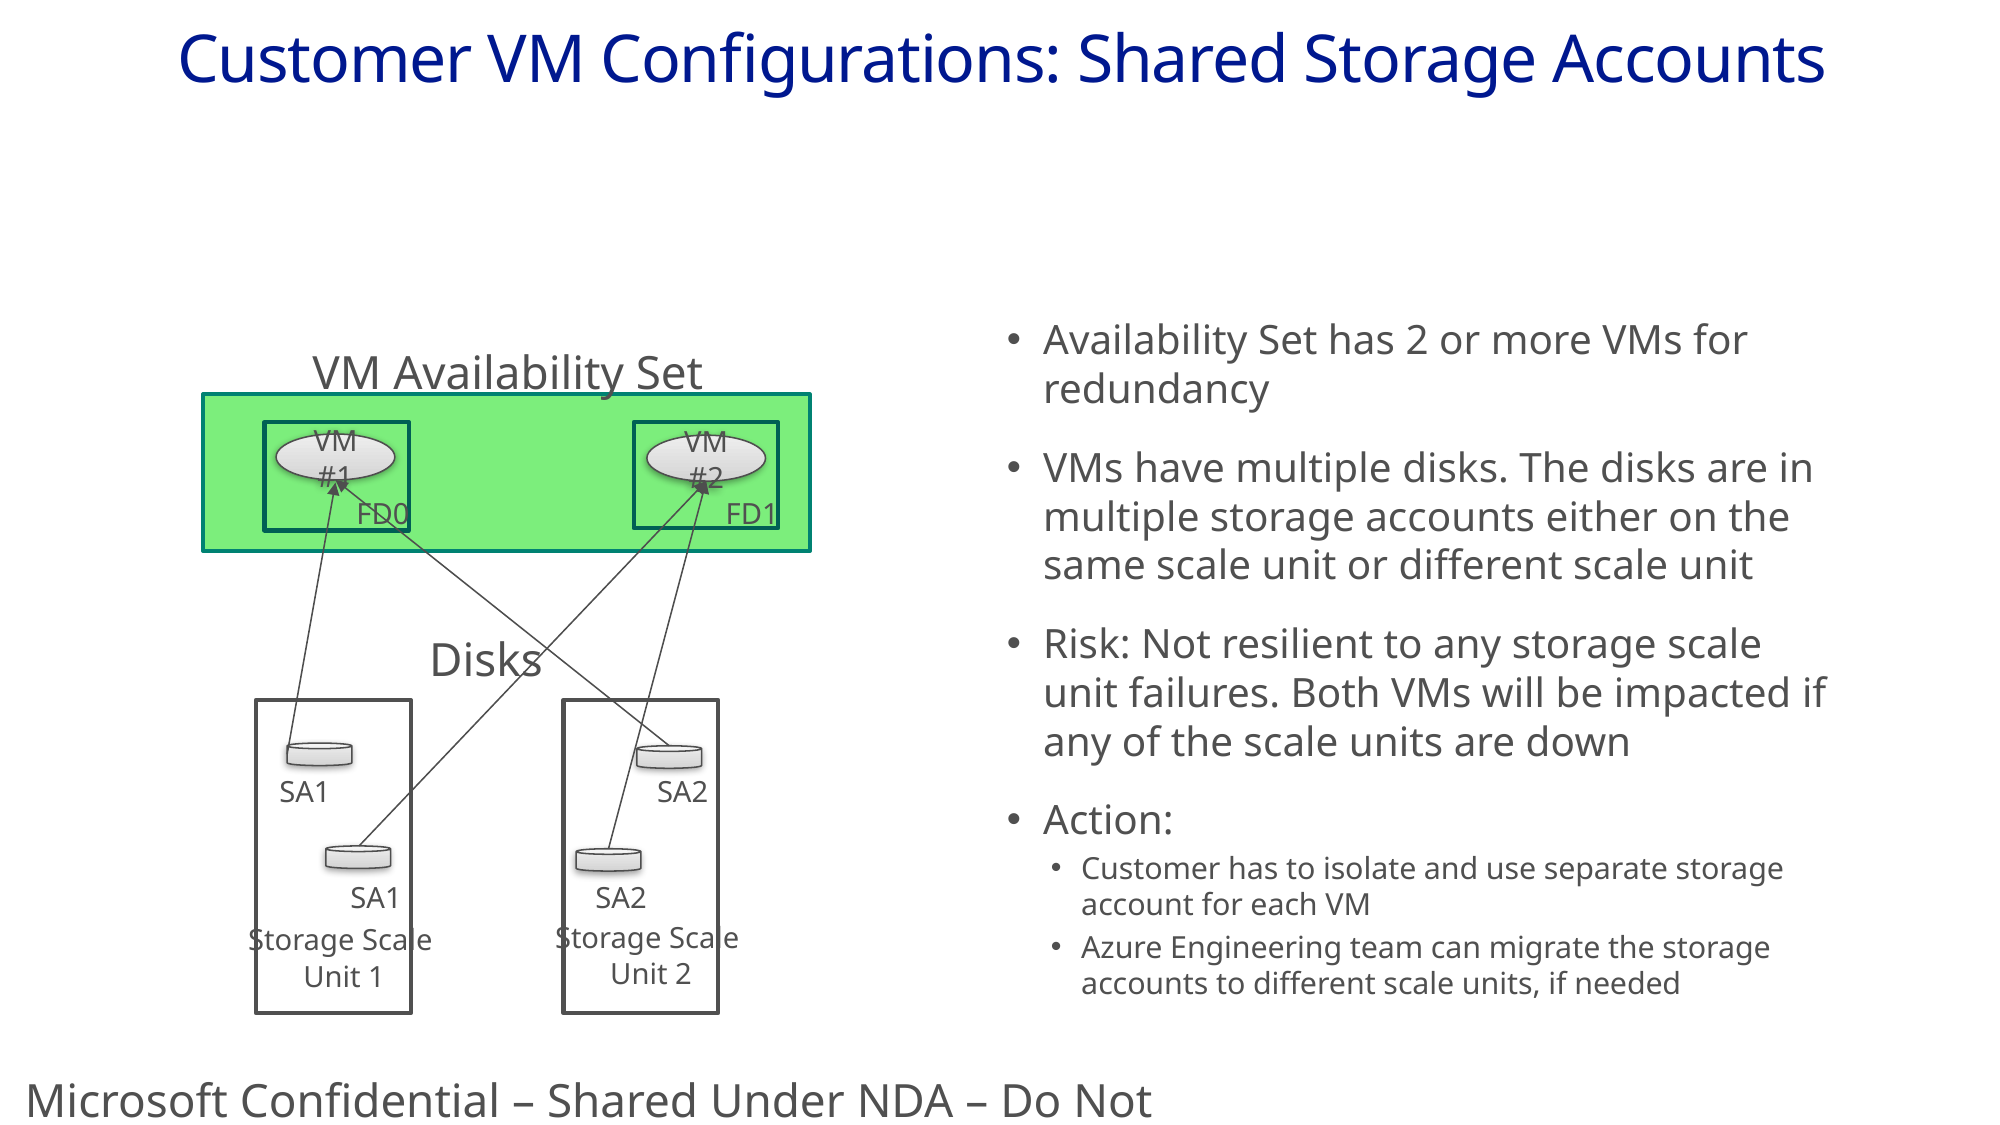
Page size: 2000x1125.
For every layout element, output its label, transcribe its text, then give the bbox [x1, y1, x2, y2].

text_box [358, 480, 707, 847]
list Availability Set has 2 or more VMs for redundancy VMs have multiple disks. The disks are in multiple storage accounts either on the same scale unit or different scale unit Risk: Not resilient to any storage scale unit failures. Both VMs will be impacted if any of the scale units are down Action: Customer has to isolate and use separate storage account for each VM Azure Engineering team can migrate the storage accounts to different scale units, if needed [976, 299, 1862, 1014]
title Customer VM Configurations: Shared Storage Accounts [124, 0, 2000, 106]
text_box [202, 333, 810, 1014]
text_box Microsoft Confidential – Shared Under NDA – Do Not Distribute [10, 1064, 1182, 1125]
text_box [319, 482, 336, 744]
